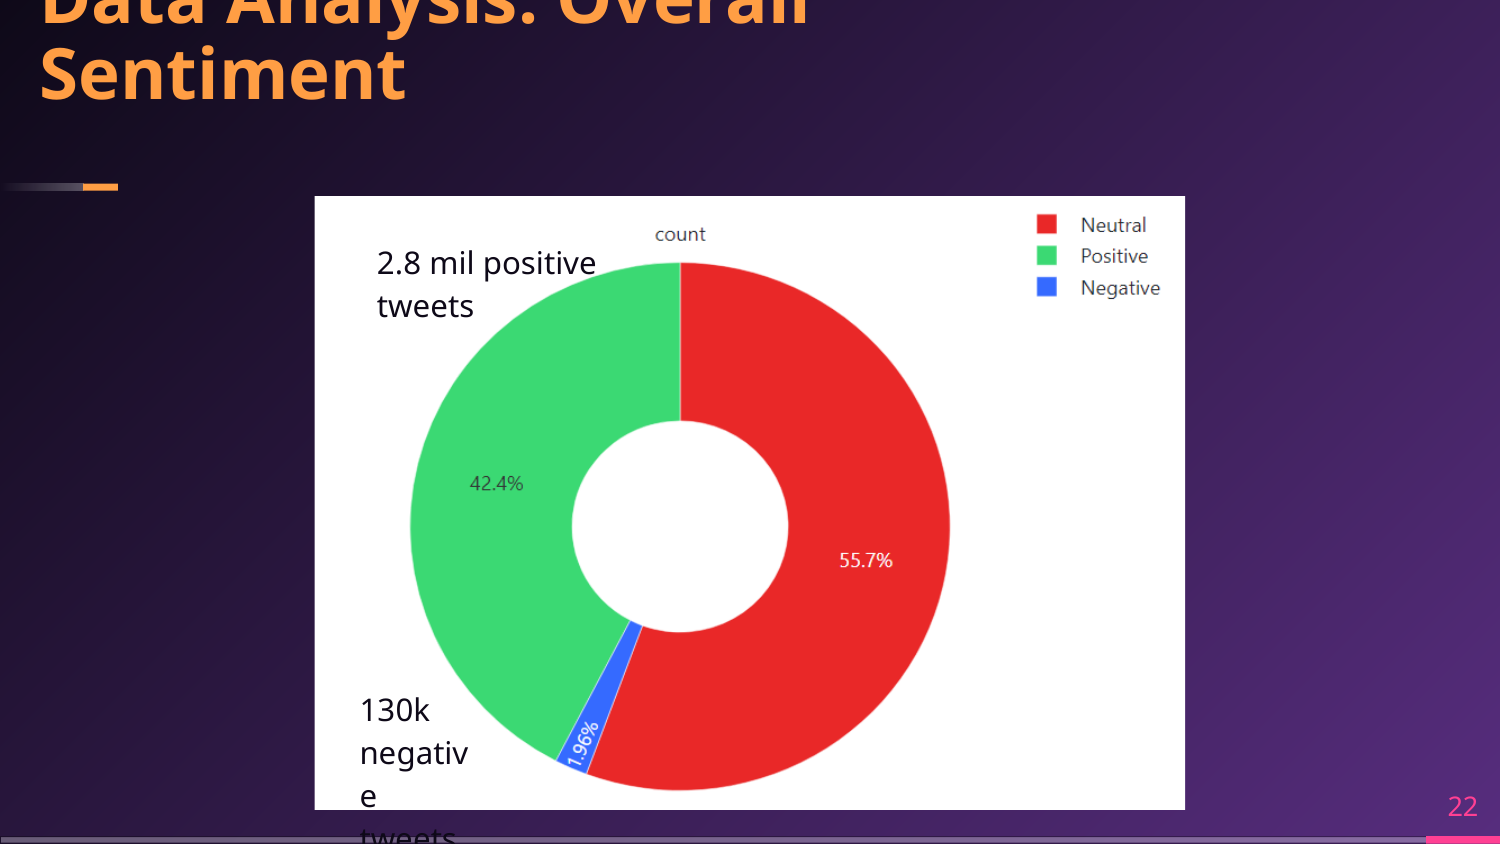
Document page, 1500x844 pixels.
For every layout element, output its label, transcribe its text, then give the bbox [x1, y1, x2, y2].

list 2.8 mil positive tweets [301, 237, 309, 352]
text_box 130k negative tweets [344, 819, 497, 844]
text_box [314, 196, 1186, 810]
title Data Analysis: Overall Sentiment [39, 50, 1107, 116]
slide_number ‹#› [1426, 779, 1500, 837]
